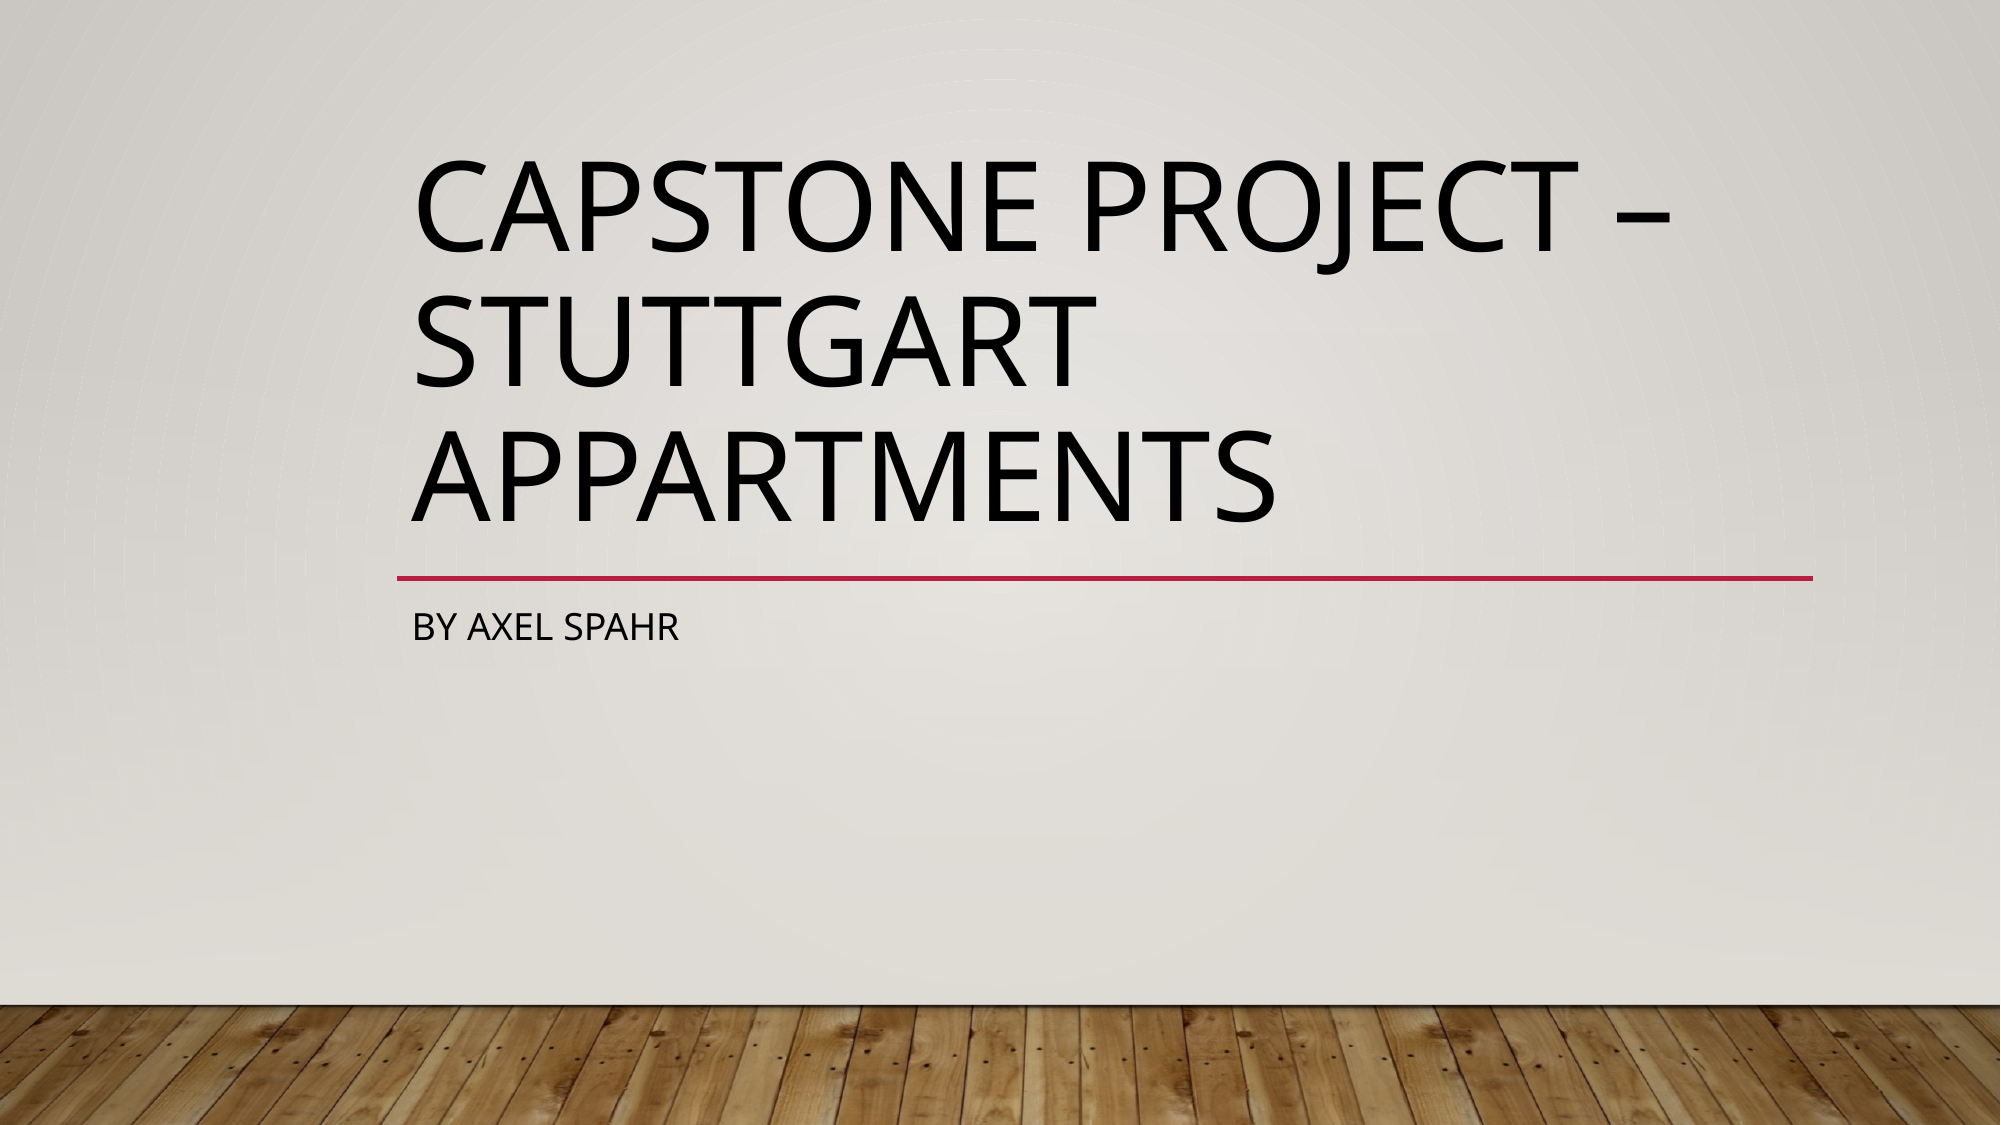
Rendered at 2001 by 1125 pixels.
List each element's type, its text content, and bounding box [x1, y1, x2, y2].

subtitle By Axel Spahr [396, 579, 1814, 740]
title Capstone Project – Stuttgart Appartments [396, 131, 1814, 549]
picture [0, 1005, 2000, 1125]
